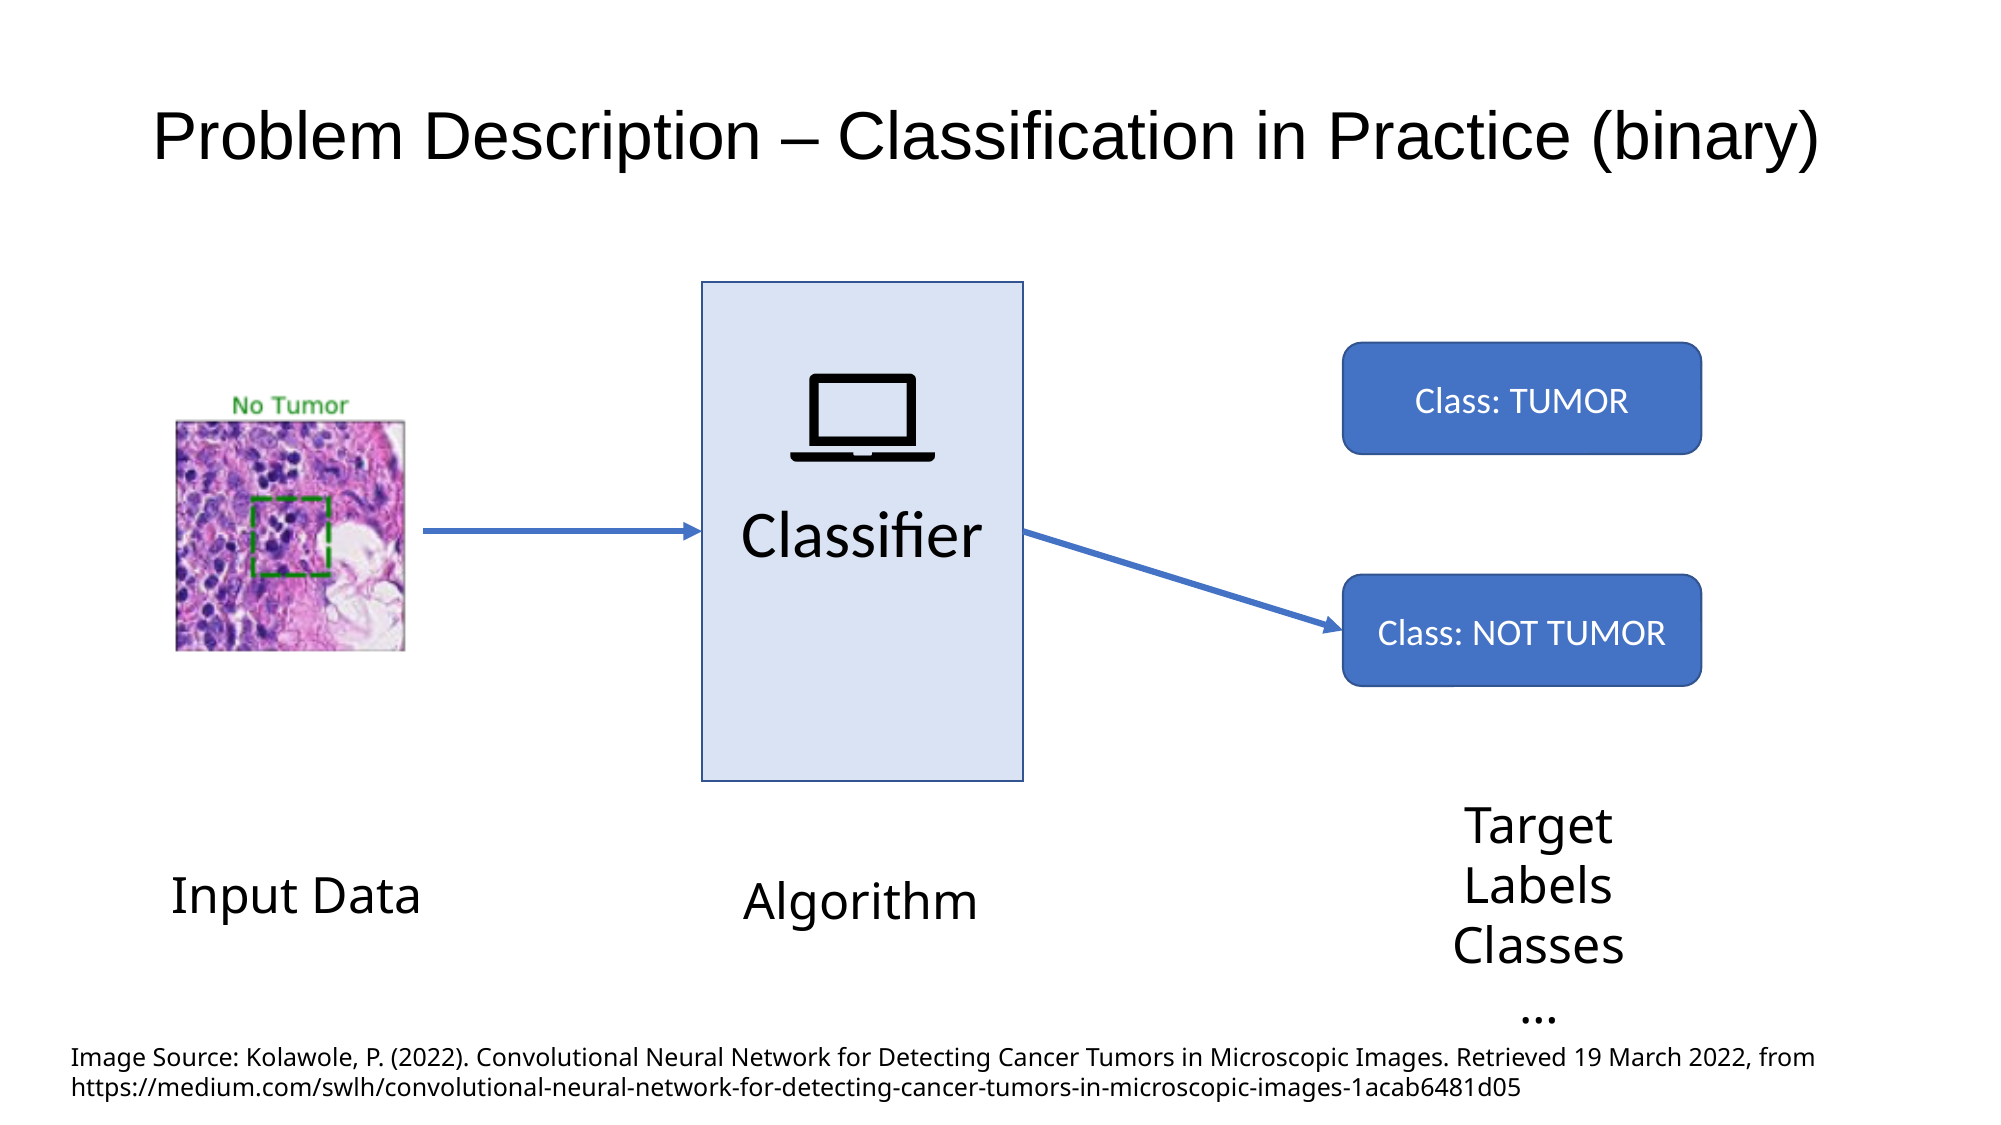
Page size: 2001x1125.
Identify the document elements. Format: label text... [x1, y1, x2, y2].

text_box Class: TUMOR [1341, 341, 1703, 456]
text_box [1022, 531, 1344, 631]
text_box Image Source: Kolawole, P. (2022). Convolutional Neural Network for Detecting Cancer Tumors in Microscopic Images. Retrieved 19 March 2022, from https://medium.com/swlh/convolutional-neural-network-for-detecting-cancer-tumors-in-microscopic-images-1acab6481d05 [56, 1034, 1957, 1109]
text_box Target Labels Classes … [1396, 786, 1682, 1042]
picture [155, 383, 423, 679]
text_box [702, 281, 1023, 781]
text_box Class: NOT TUMOR [1341, 573, 1703, 688]
title Problem Description – Classification in Practice (binary) [137, 59, 1863, 216]
text_box Algorithm [718, 862, 1005, 938]
text_box Input Data [154, 855, 440, 931]
